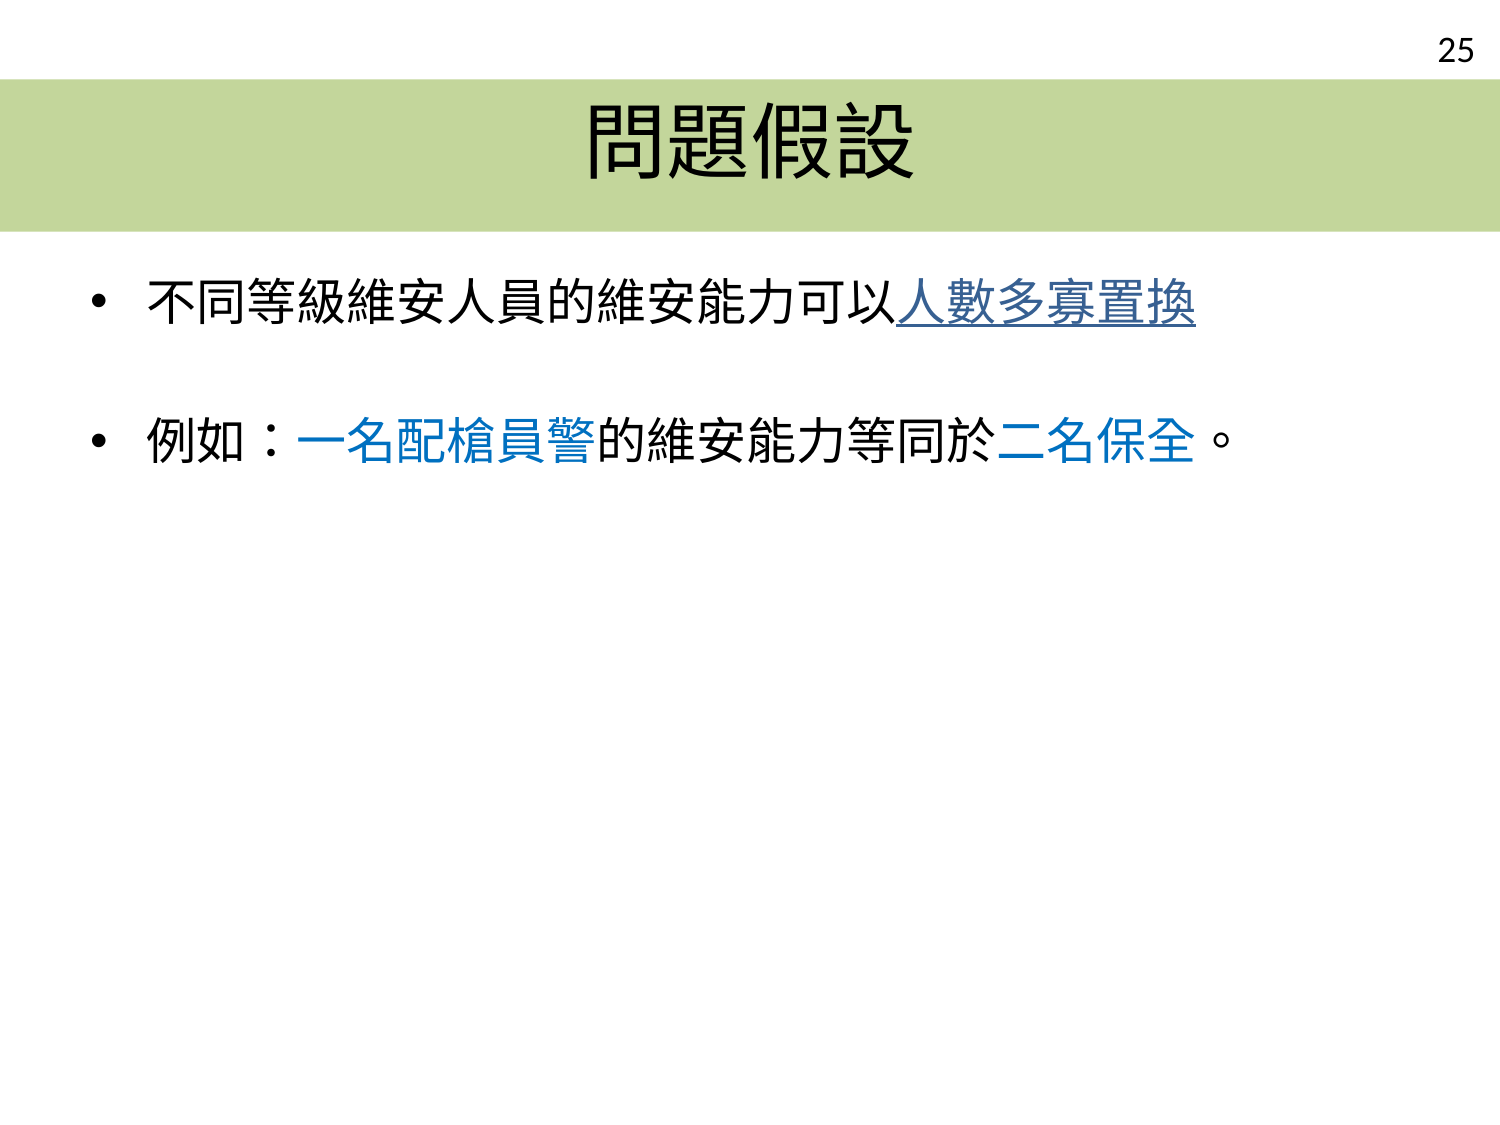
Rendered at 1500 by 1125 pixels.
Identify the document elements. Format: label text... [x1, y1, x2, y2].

list 不同等級維安人員的維安能力可以人數多寡置換 例如：一名配槍員警的維安能力等同於二名保全。 [75, 262, 1425, 1005]
title 問題假設 [75, 45, 1425, 233]
